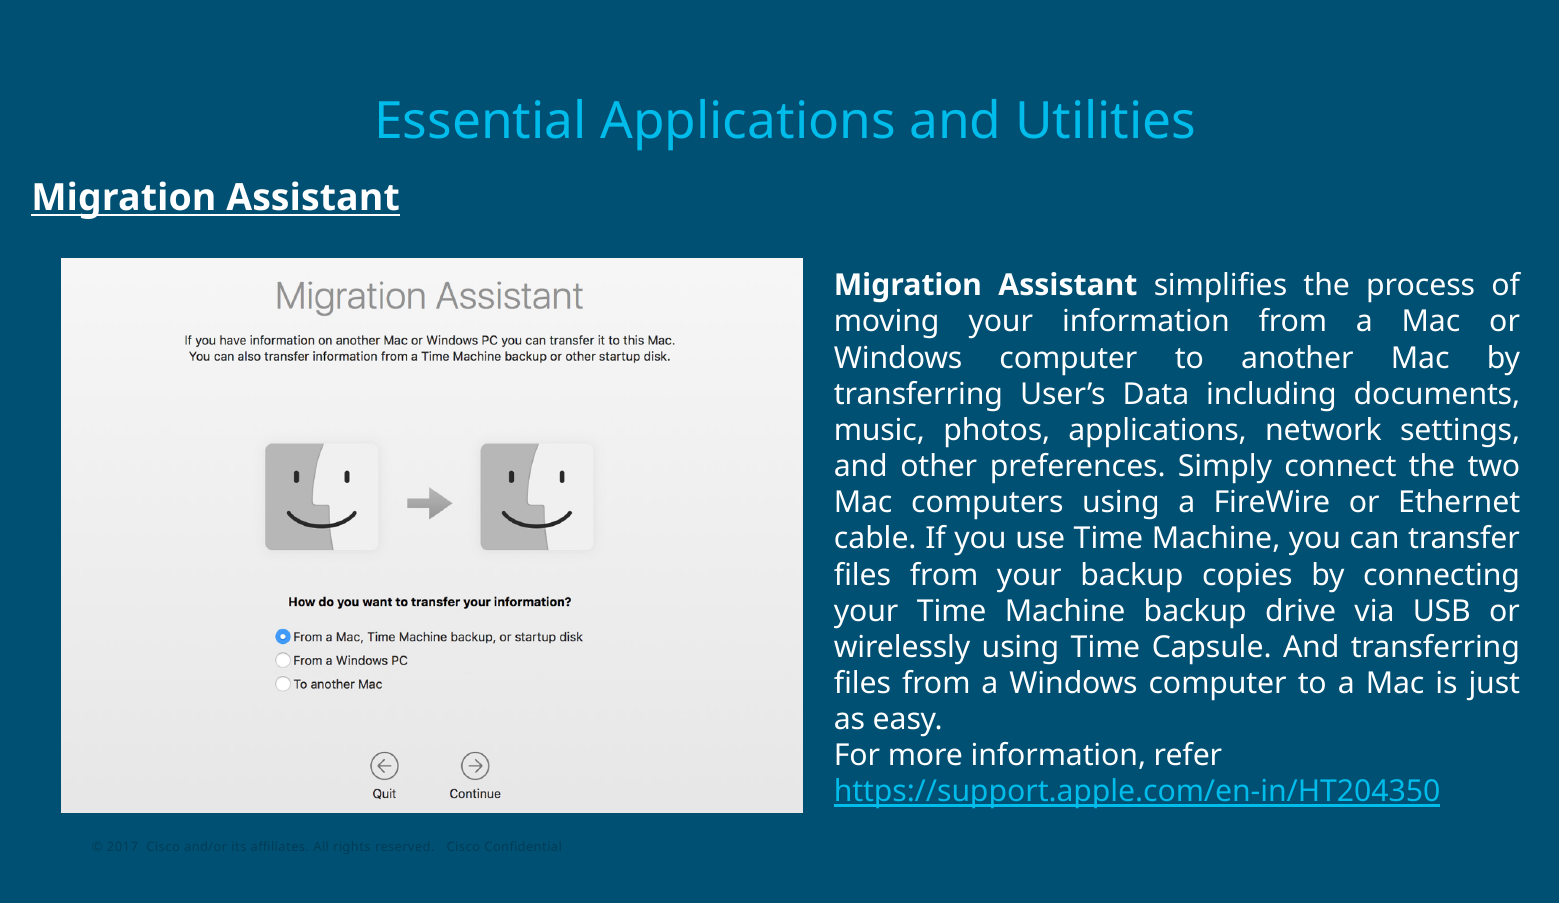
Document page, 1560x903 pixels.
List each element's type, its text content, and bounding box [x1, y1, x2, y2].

title Essential Applications and Utilities [74, 59, 1498, 189]
text_box Migration Assistant [16, 165, 415, 226]
text_box Migration Assistant simplifies the process of moving your information from a Mac or Windows computer to another Mac by transferring User’s Data including documents, music, photos, applications, network settings, and other preferences. Simply connect the two Mac computers using a FireWire or Ethernet cable. If you use Time Machine, you can transfer files from your backup copies by connecting your Time Machine backup drive via USB or wirelessly using Time Capsule. And transferring files from a Windows computer to a Mac is just as easy. For more information, refer https://support.apple.com/en-in/HT204350 [819, 258, 1535, 820]
picture [62, 259, 802, 812]
